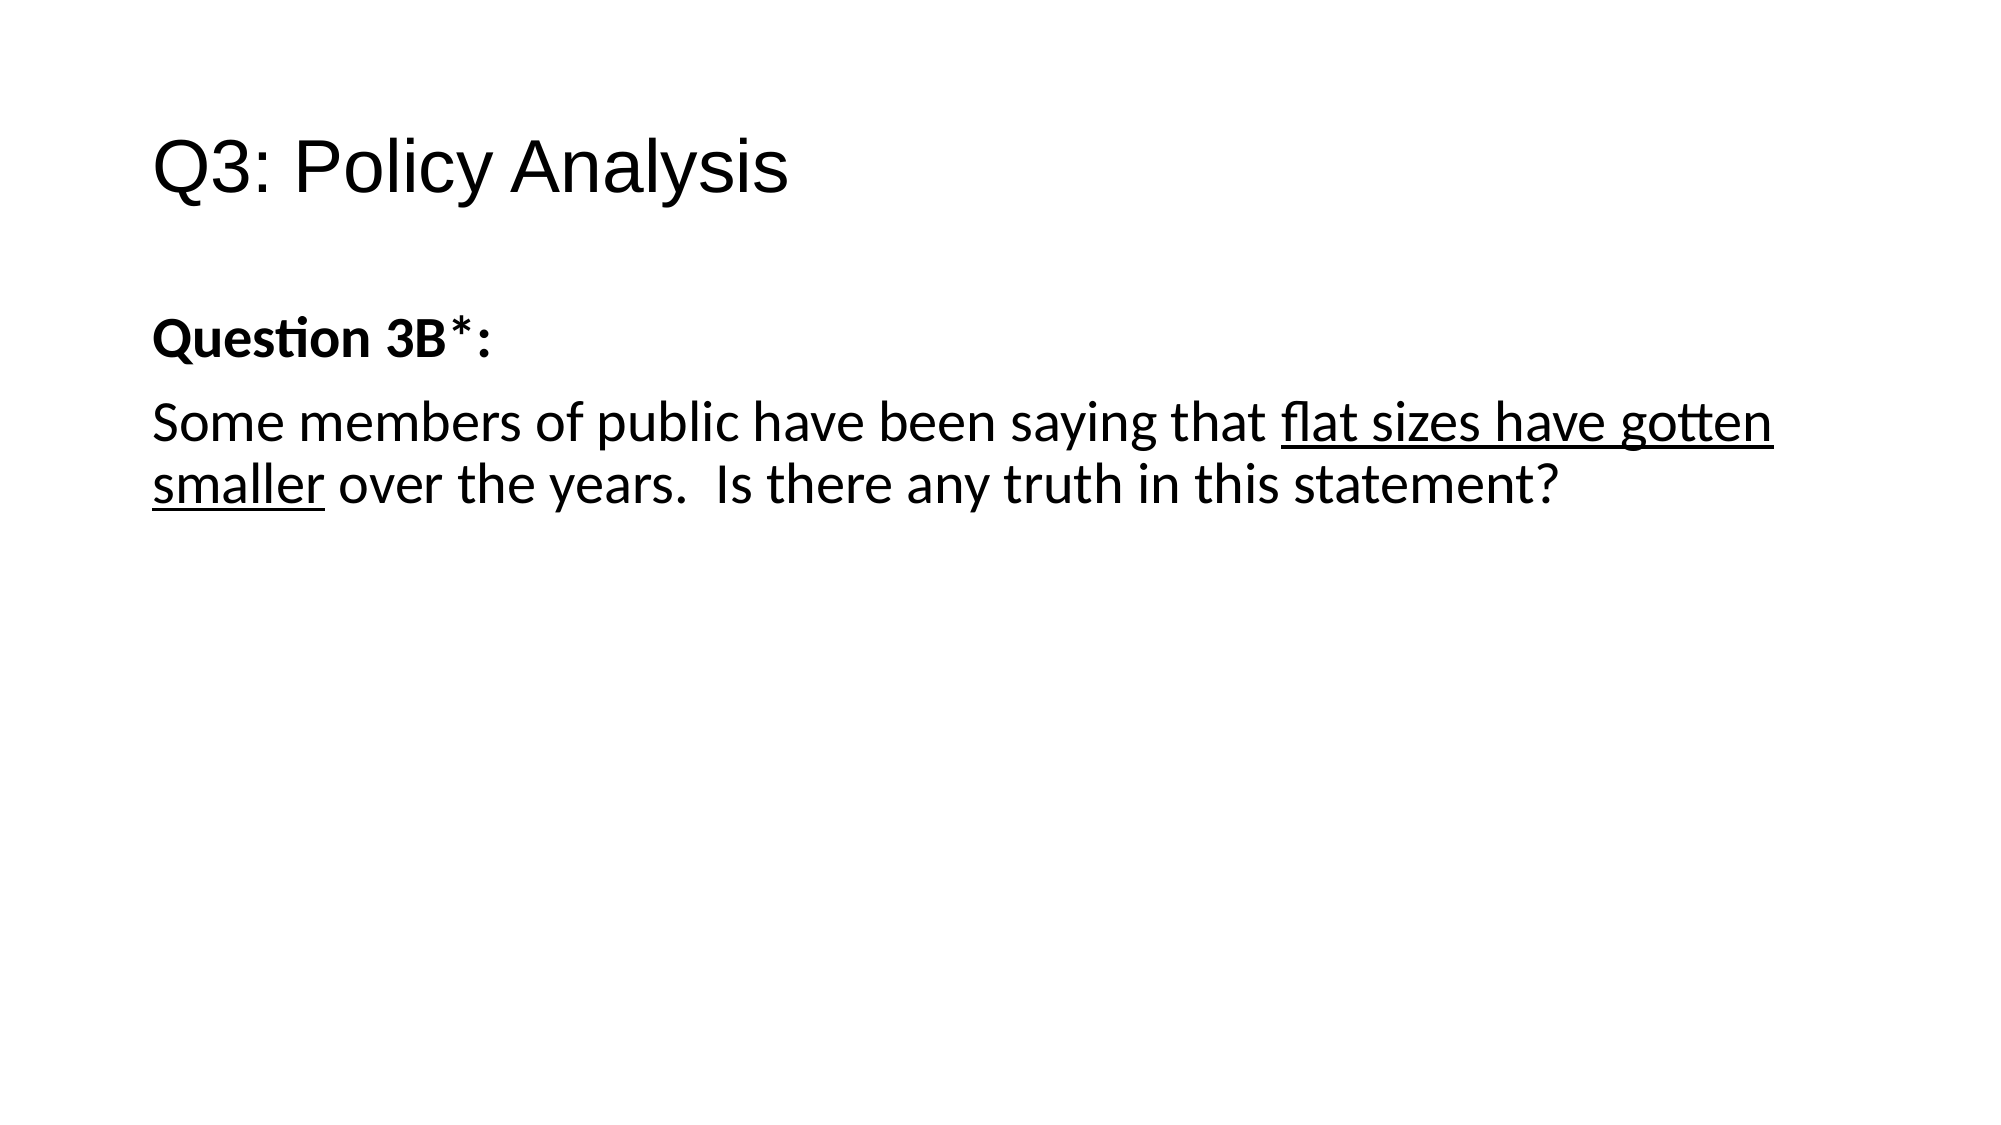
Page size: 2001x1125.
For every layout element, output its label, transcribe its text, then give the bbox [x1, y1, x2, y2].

list Question 3B*: Some members of public have been saying that flat sizes have gotten smaller over the years. Is there any truth in this statement? [137, 299, 1863, 1014]
title Q3: Policy Analysis [137, 59, 1863, 278]
